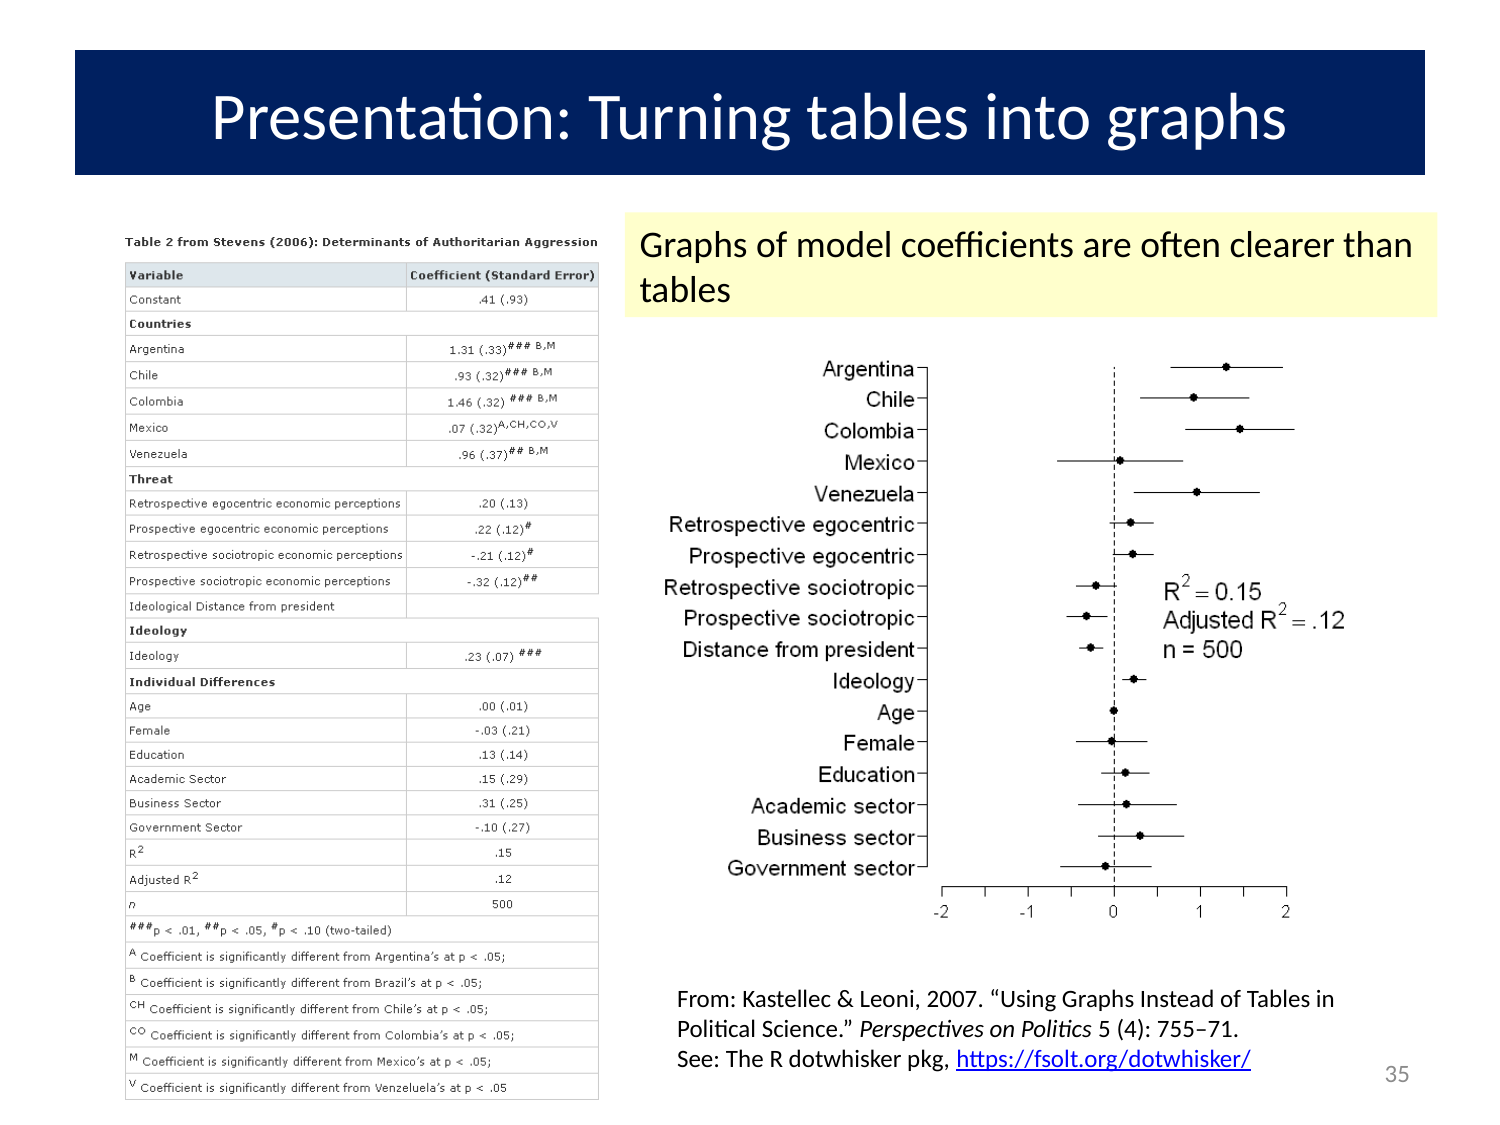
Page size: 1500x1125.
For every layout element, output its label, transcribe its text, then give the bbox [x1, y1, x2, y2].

picture [124, 237, 599, 1101]
picture [662, 347, 1345, 926]
title Presentation: Turning tables into graphs [75, 50, 1425, 175]
text_box From: Kastellec & Leoni, 2007. “Using Graphs Instead of Tables in Political Science.” Perspectives on Politics 5 (4): 755–71. See: The R dotwhisker pkg, https://fsolt.org/dotwhisker/ [662, 975, 1400, 1080]
text_box Graphs of model coefficients are often clearer than tables [624, 212, 1438, 318]
slide_number 35 [1074, 1042, 1425, 1103]
